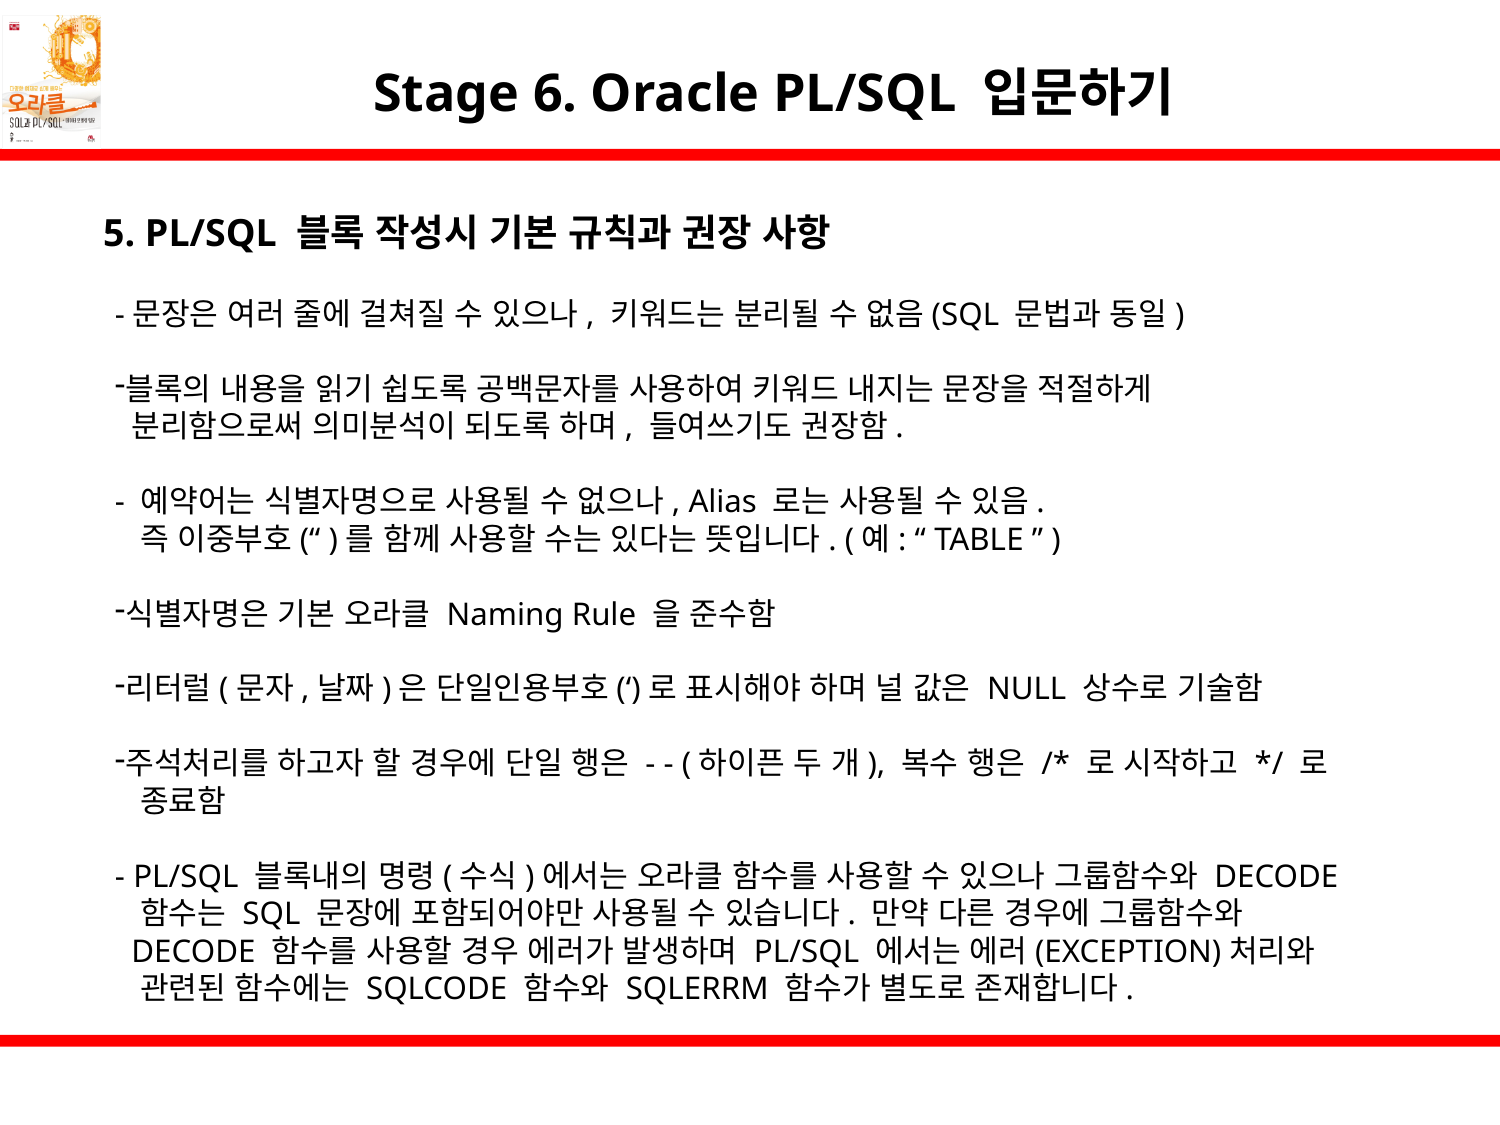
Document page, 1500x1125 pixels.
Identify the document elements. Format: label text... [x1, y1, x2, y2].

text_box [0, 1033, 1500, 1049]
text_box Stage 6. Oracle PL/SQL 입문하기 [204, 0, 1343, 151]
text_box 5. PL/SQL 블록 작성시 기본 규칙과 권장 사항 [86, 182, 1189, 281]
text_box [0, 147, 1500, 163]
text_box -문장은 여러 줄에 걸쳐질 수 있으나, 키워드는 분리될 수 없음(SQL 문법과 동일) 블록의 내용을 읽기 쉽도록 공백문자를 사용하여 키워드 내지는 문장을 적절하게 분리함으로써 의미분석이 되도록 하며, 들여쓰기도 권장함. - 예약어는 식별자명으로 사용될 수 없으나, Alias 로는 사용될 수 있음. 즉 이중부호(“ )를 함께 사용할 수는 있다는 뜻입니다. (예: “ TABLE ” ) 식별자명은 기본 오라클 Naming Rule 을 준수함 리터럴(문자,날짜)은 단일인용부호(‘)로 표시해야 하며 널 값은 NULL 상수로 기술함 주석처리를 하고자 할 경우에 단일 행은 - - (하이픈 두 개), 복수 행은 /* 로 시작하고 */ 로 종료함 - PL/SQL 블록내의 명령(수식)에서는 오라클 함수를 사용할 수 있으나 그룹함수와 DECODE 함수는 SQL 문장에 포함되어야만 사용될 수 있습니다. 만약 다른 경우에 그룹함수와 DECODE 함수를 사용할 경우 에러가 발생하며 PL/SQL 에서는 에러(EXCEPTION)처리와 관련된 함수에는 SQLCODE 함수와 SQLERRM 함수가 별도로 존재합니다. [98, 360, 1425, 978]
picture [1, 14, 101, 150]
